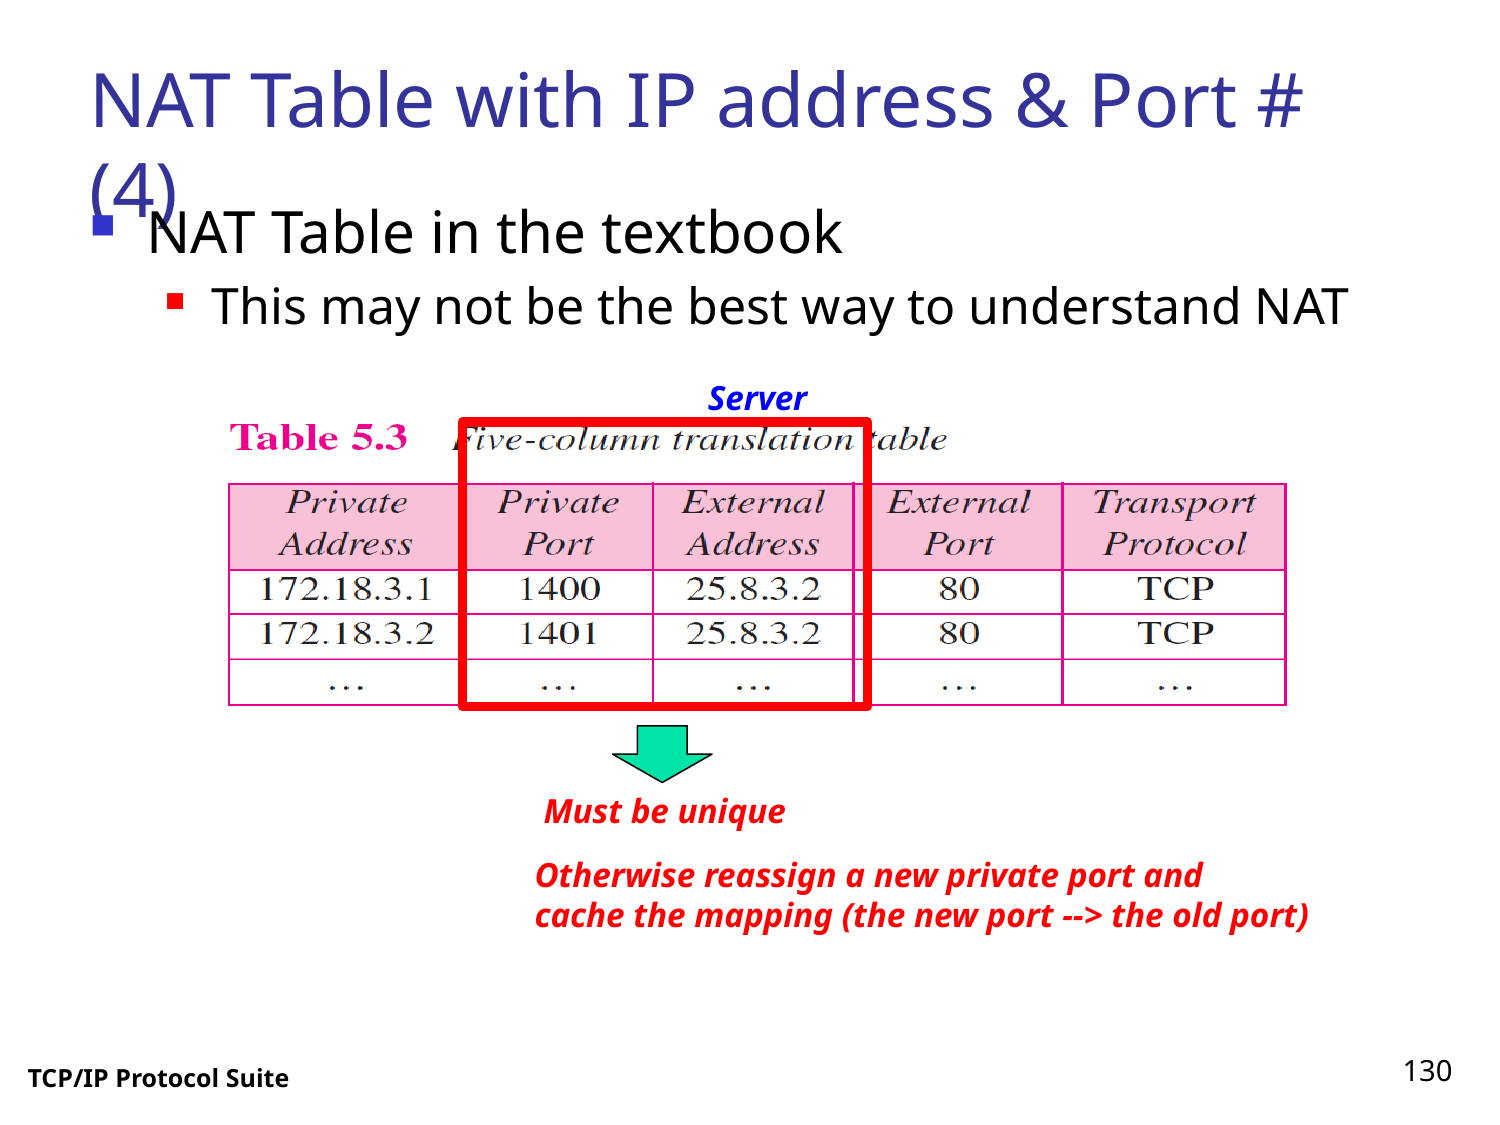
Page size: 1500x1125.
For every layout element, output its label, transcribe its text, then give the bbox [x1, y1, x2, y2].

picture [199, 402, 1338, 726]
footer TCP/IP Protocol Suite [12, 1025, 488, 1100]
text_box NAT Table with IP address & Port # (4) [74, 45, 1425, 150]
text_box Must be unique [528, 782, 802, 838]
text_box [612, 726, 713, 783]
text_box Otherwise reassign a new private port and cache the mapping (the new port --> the old port) [519, 847, 1425, 942]
slide_number 130 [1155, 1024, 1468, 1100]
text_box Server [693, 369, 823, 402]
text_box NAT Table in the textbook This may not be the best way to understand NAT [74, 187, 1425, 388]
